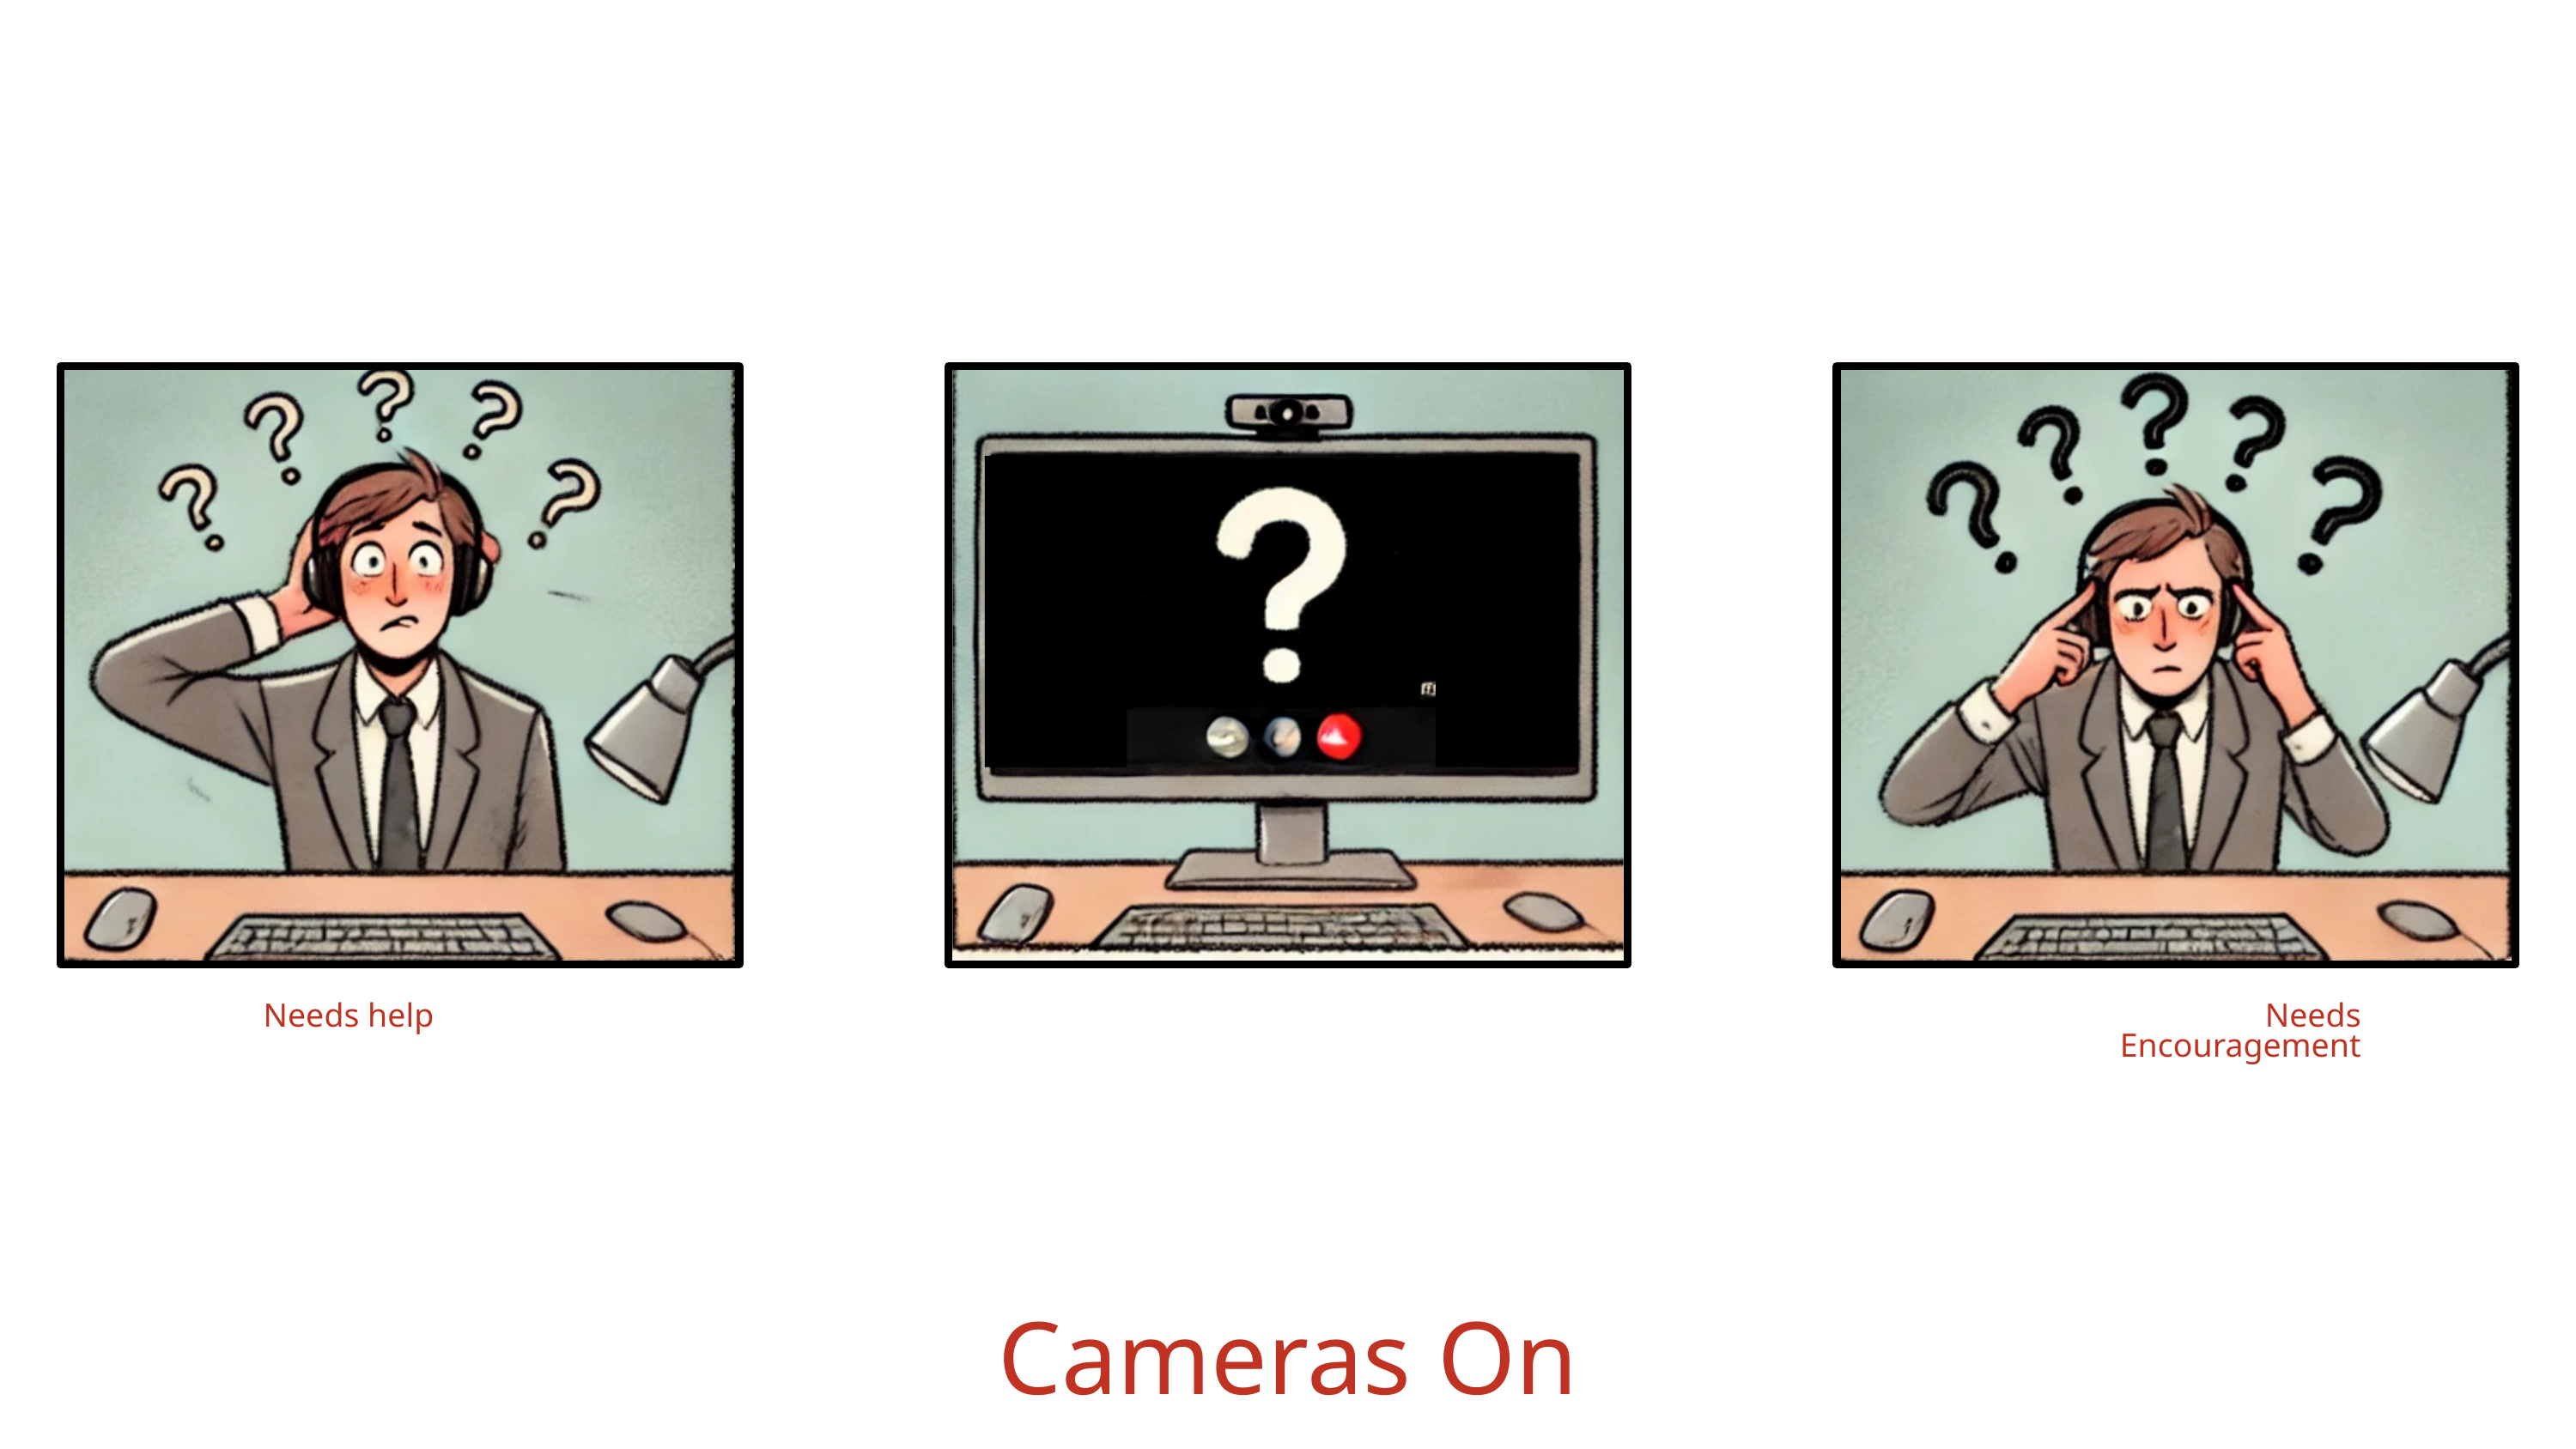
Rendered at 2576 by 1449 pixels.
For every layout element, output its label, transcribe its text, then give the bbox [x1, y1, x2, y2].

text_box Needs help [214, 1003, 483, 1034]
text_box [952, 369, 1624, 961]
text_box Needs Encouragement [2028, 1003, 2361, 1064]
text_box Cameras On [0, 1314, 2576, 1415]
picture [64, 369, 736, 961]
picture [1840, 369, 2512, 961]
